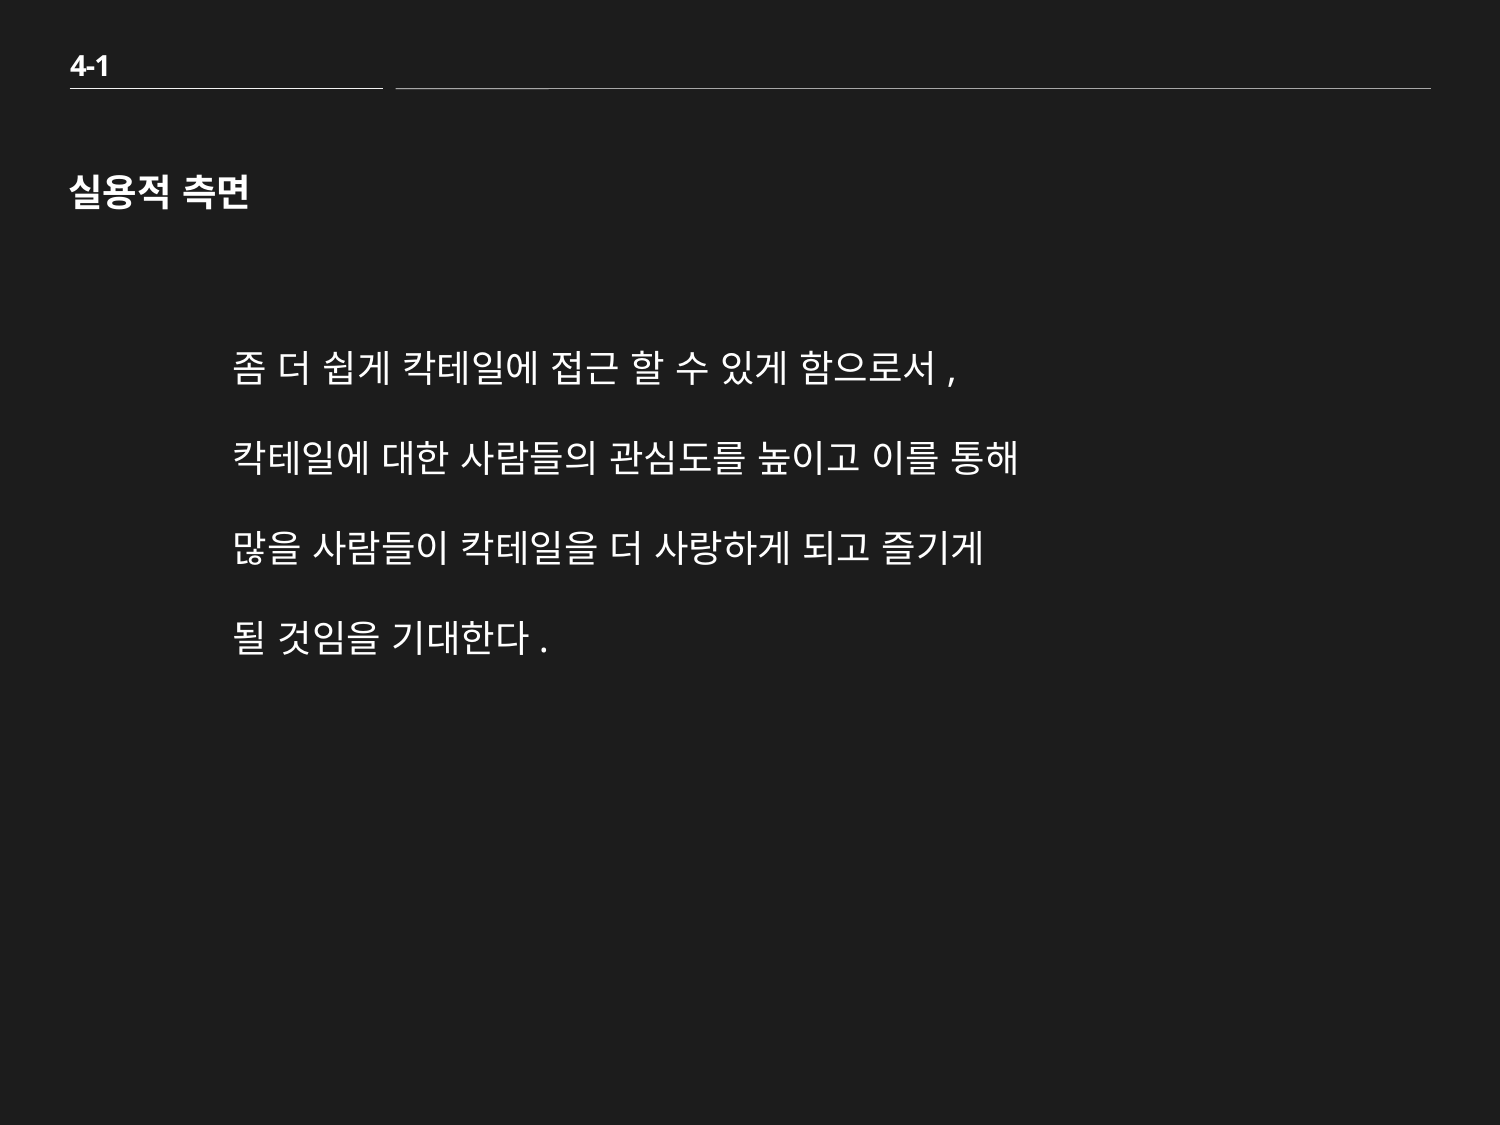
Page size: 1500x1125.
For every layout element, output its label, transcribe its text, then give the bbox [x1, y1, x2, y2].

text_box 4-1 [55, 39, 127, 90]
text_box 좀 더 쉽게 칵테일에 접근 할 수 있게 함으로서, 칵테일에 대한 사람들의 관심도를 높이고 이를 통해 많을 사람들이 칵테일을 더 사랑하게 되고 즐기게 될 것임을 기대한다. [218, 338, 1305, 668]
text_box 실용적 측면 [53, 161, 384, 411]
